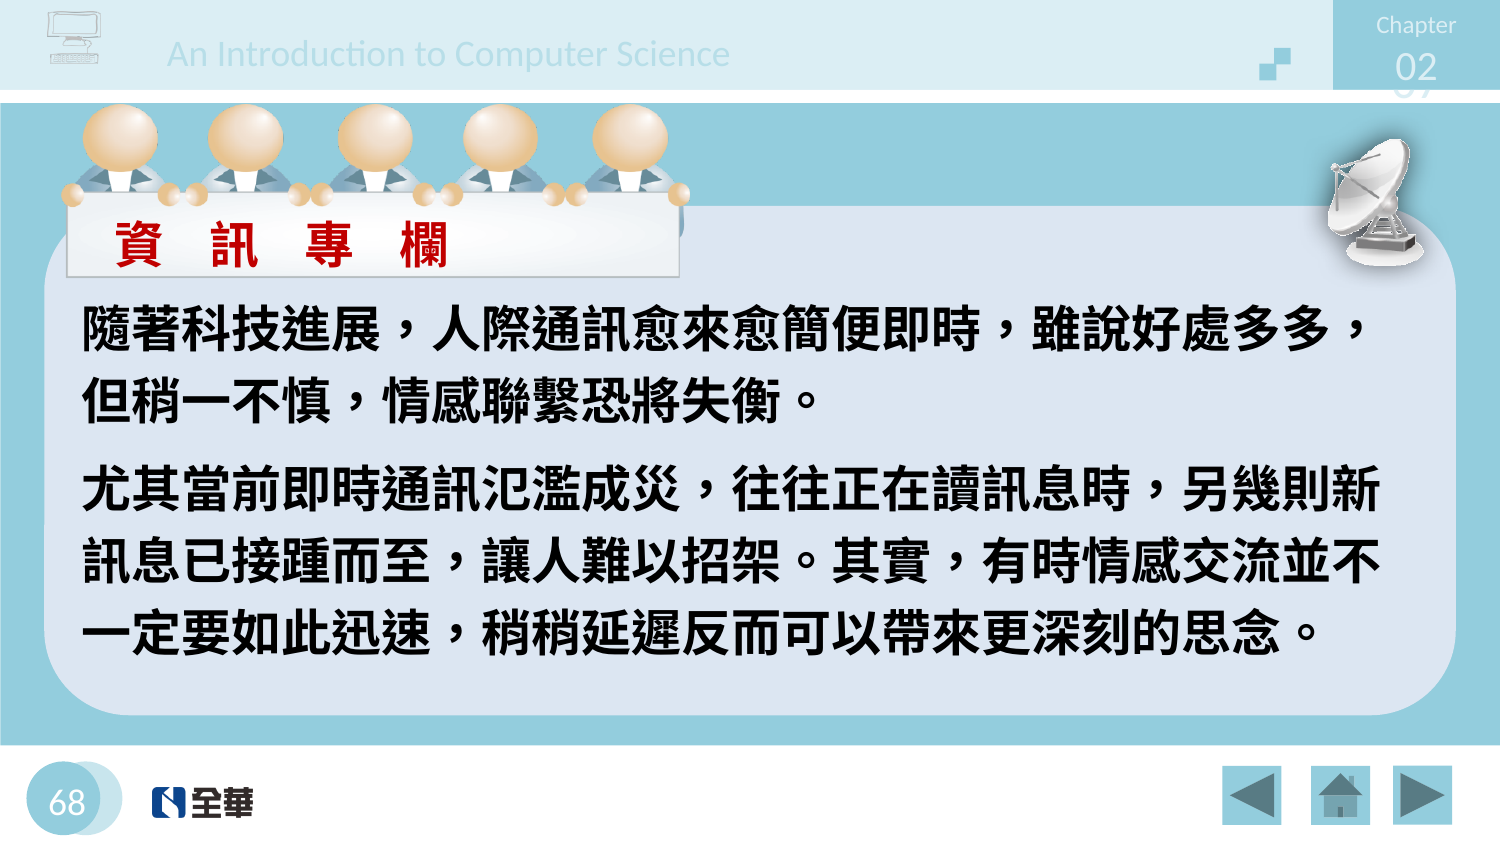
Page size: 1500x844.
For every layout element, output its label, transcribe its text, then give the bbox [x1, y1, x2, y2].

picture [1328, 139, 1430, 266]
picture [59, 104, 690, 282]
picture [47, 11, 101, 64]
picture [152, 787, 253, 818]
list 隨著科技進展，人際通訊愈來愈簡便即時，雖說好處多多，但稍一不慎，情感聯繫恐將失衡。 尤其當前即時通訊氾濫成災，往往正在讀訊息時，另幾則新訊息已接踵而至，讓人難以招架。其實，有時情感交流並不一定要如此迅速，稍稍延遲反而可以帶來更深刻的思念。 [66, 277, 1417, 716]
